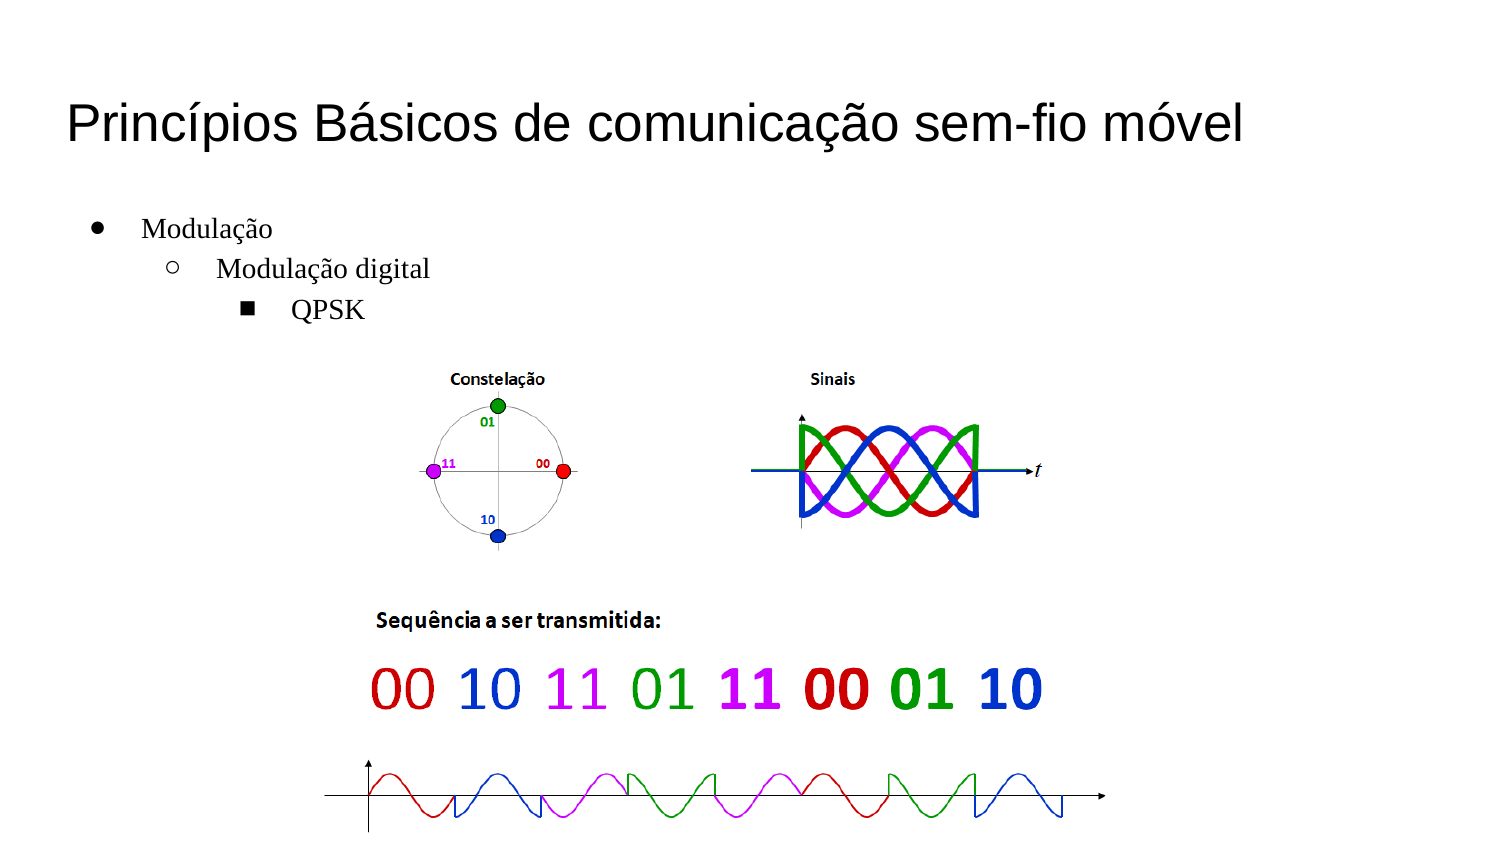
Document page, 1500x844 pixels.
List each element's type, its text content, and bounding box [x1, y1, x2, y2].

title Princípios Básicos de comunicação sem-fio móvel [51, 72, 1449, 167]
picture [323, 338, 1114, 833]
list Modulação Modulação digital QPSK [51, 189, 1449, 750]
